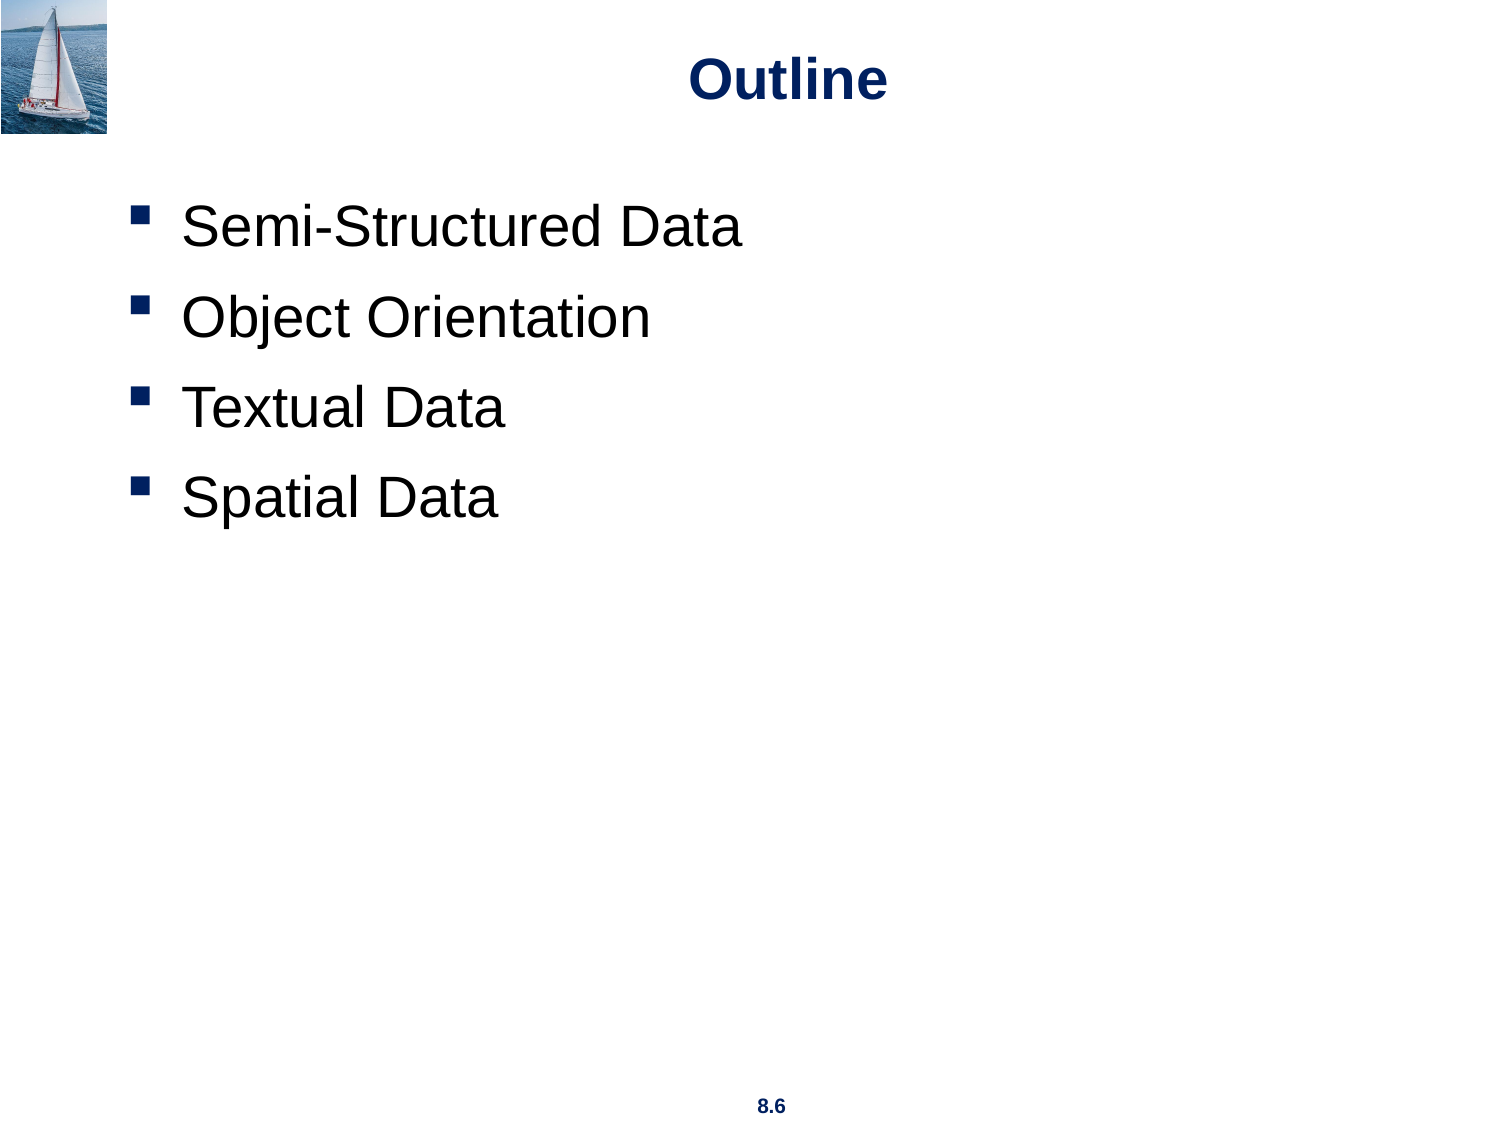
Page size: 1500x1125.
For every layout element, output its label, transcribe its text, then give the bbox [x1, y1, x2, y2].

list Semi-Structured Data Object Orientation Textual Data Spatial Data [110, 180, 1384, 975]
title Outline [125, 18, 1452, 120]
picture [1, 0, 107, 134]
